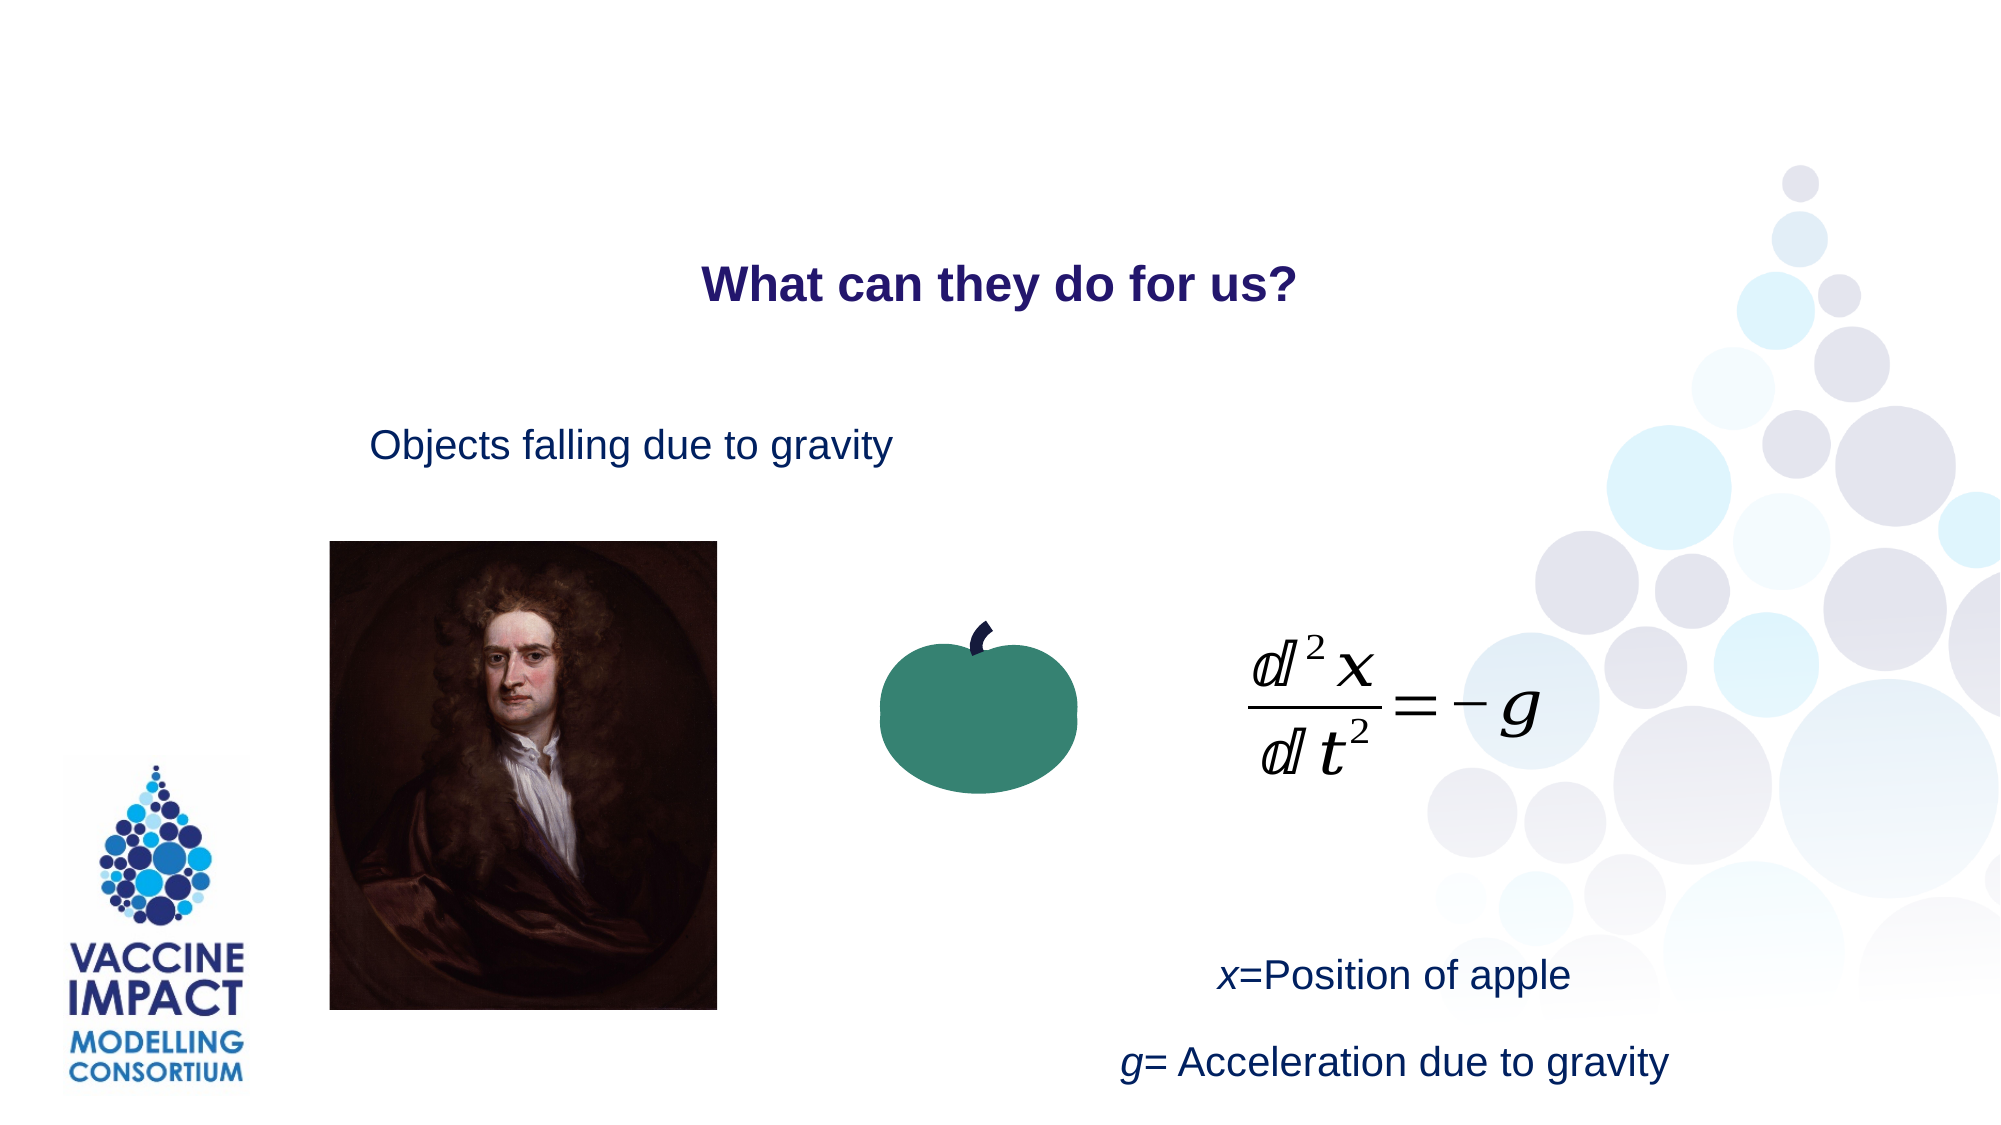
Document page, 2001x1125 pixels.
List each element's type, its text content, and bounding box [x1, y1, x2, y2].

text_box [879, 623, 1078, 794]
text_box Objects falling due to gravity [329, 385, 934, 475]
text_box x=Position of apple g= Acceleration due to gravity [1077, 915, 1713, 1093]
text_box What can they do for us? [287, 244, 1713, 319]
picture [0, 0, 2001, 1125]
